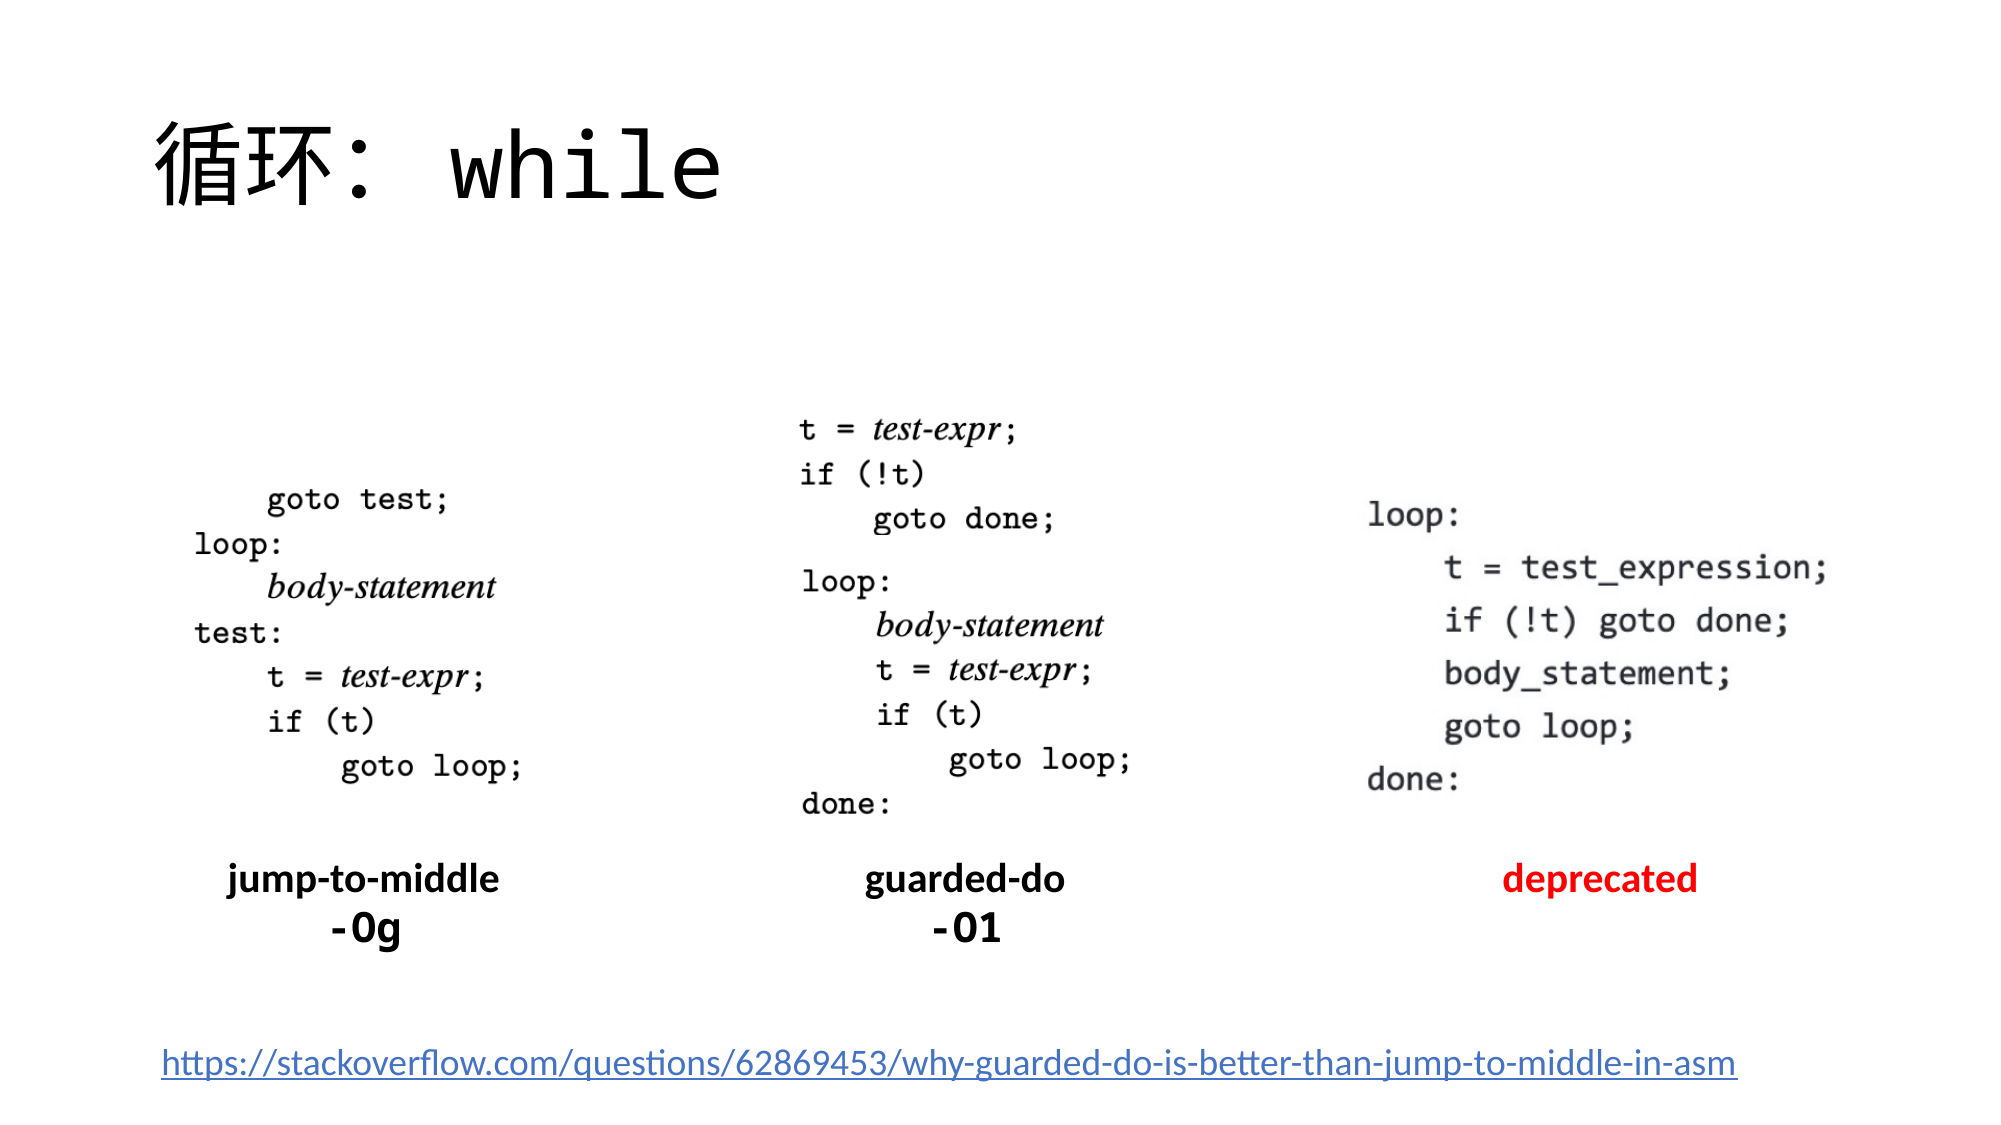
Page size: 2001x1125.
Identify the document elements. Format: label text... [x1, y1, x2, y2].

text_box guarded-do -O1 [850, 844, 1081, 959]
text_box deprecated [1487, 843, 1714, 909]
picture [167, 462, 560, 803]
text_box https://stackoverflow.com/questions/62869453/why-guarded-do-is-better-than-jump-to-middle-in-asm [146, 1030, 1753, 1091]
picture [1338, 481, 1863, 815]
text_box jump-to-middle -Og [212, 843, 515, 959]
title 循环：while [137, 59, 1863, 278]
picture [758, 401, 1173, 844]
